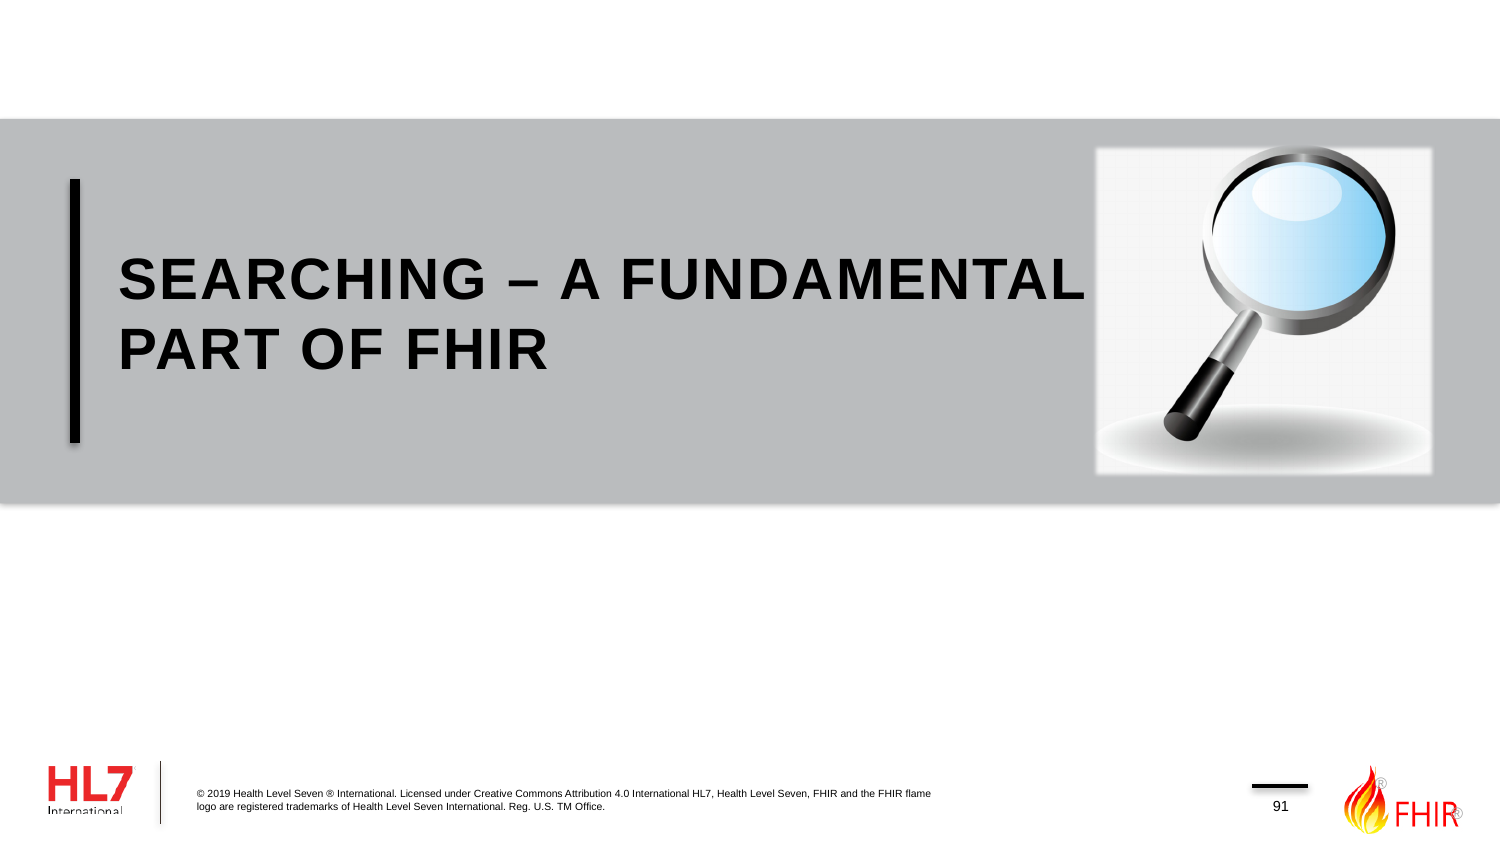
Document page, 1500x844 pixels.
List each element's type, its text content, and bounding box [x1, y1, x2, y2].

slide_number 91 [1258, 786, 1304, 814]
title Searching – A Fundamental Part of FHIR [118, 144, 1090, 478]
footer © 2019 Health Level Seven ® International. Licensed under Creative Commons Attribution 4.0 International HL7, Health Level Seven, FHIR and the FHIR flame logo are registered trademarks of Health Level Seven International. Reg. U.S. TM Office. [196, 786, 941, 813]
picture [1092, 144, 1436, 479]
picture [1339, 760, 1463, 837]
